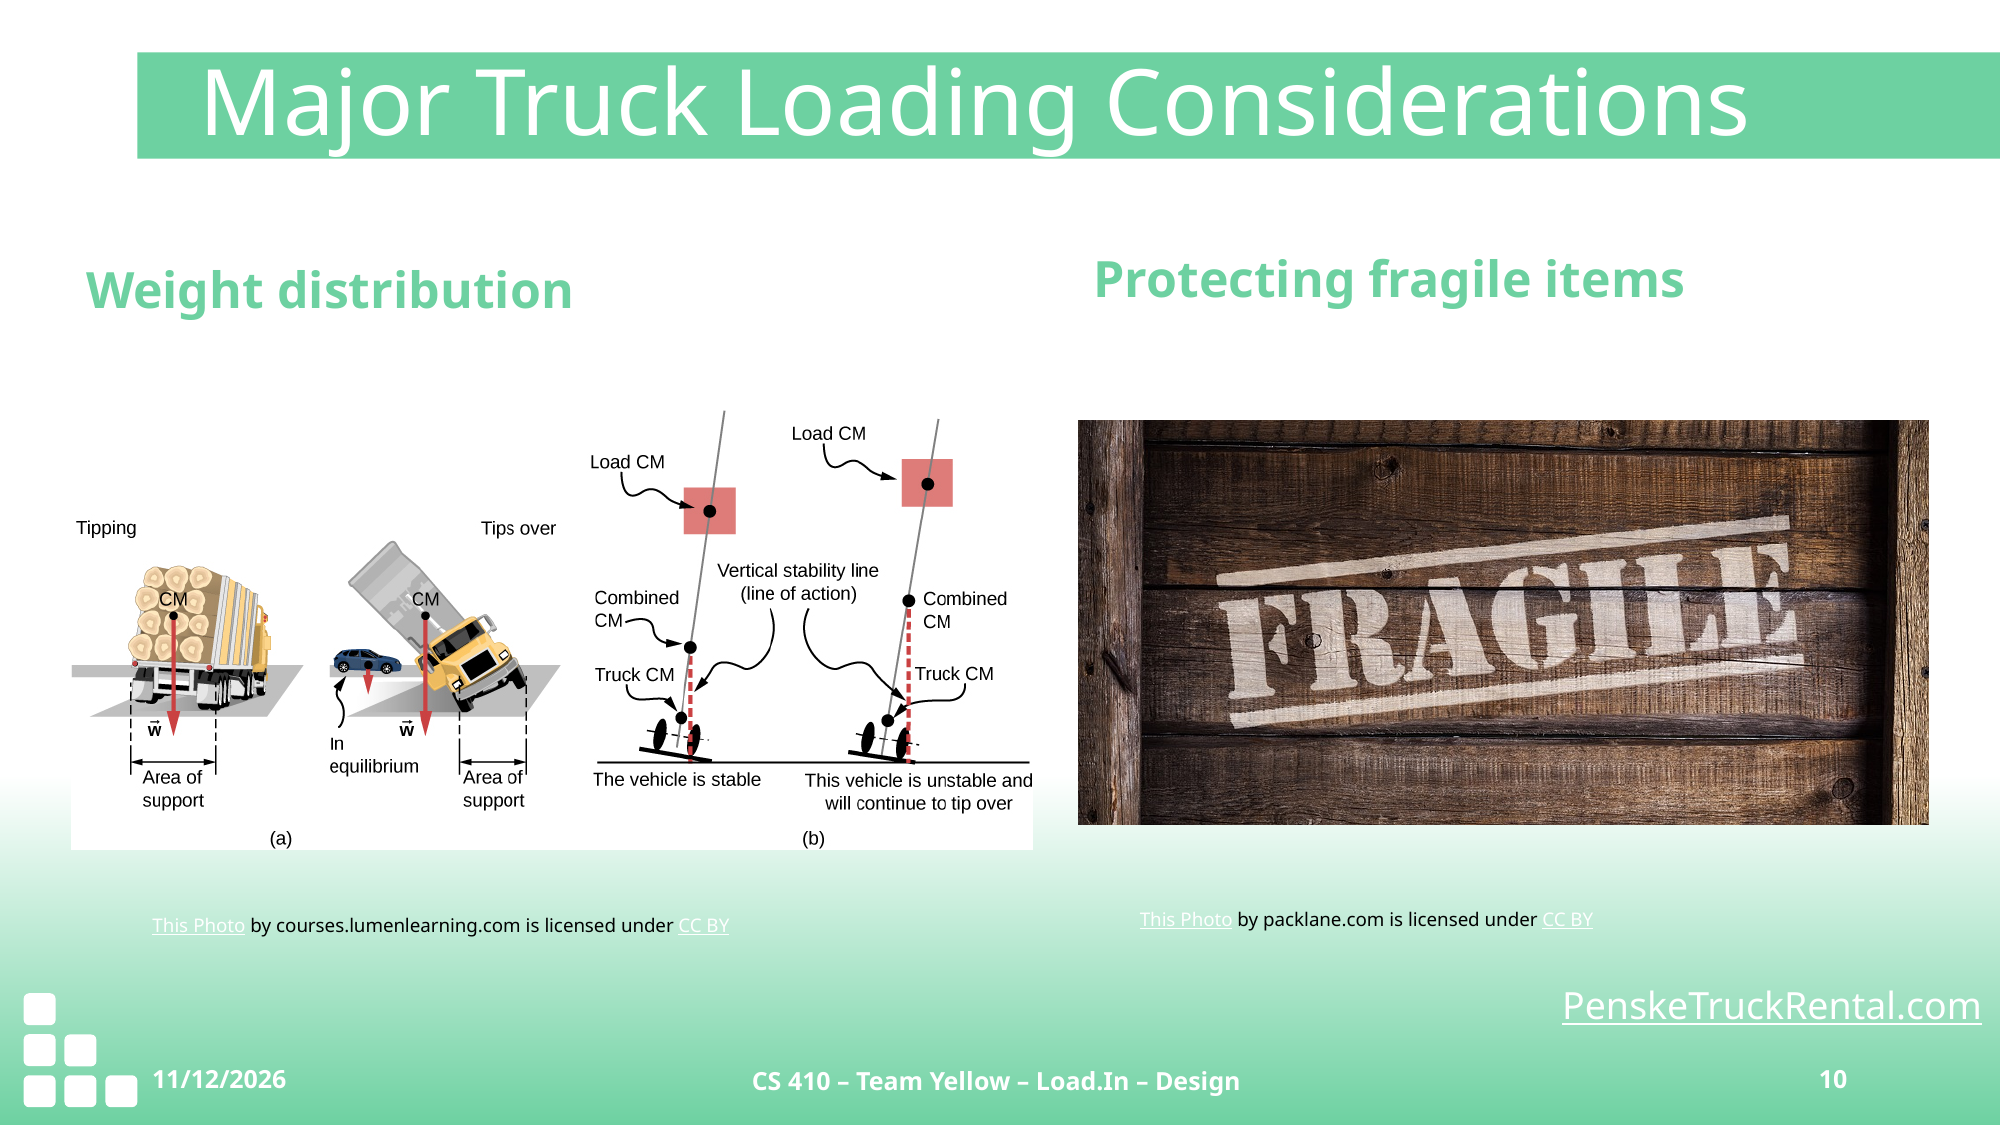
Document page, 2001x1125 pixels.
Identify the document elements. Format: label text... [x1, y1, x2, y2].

text_box CS 410 – Team Yellow – Load.In – Design [662, 1035, 1338, 1125]
picture [1078, 420, 1929, 825]
text_box Weight distribution [71, 266, 918, 402]
picture [71, 410, 1033, 850]
text_box 11/15/2020 [137, 1035, 588, 1125]
text_box Major Truck Loading Considerations [137, 52, 2000, 159]
text_box This Photo by courses.lumenlearning.com is licensed under CC BY [137, 906, 984, 947]
text_box PenskeTruckRental.com [1547, 974, 1997, 1041]
text_box Protecting fragile items [1078, 255, 1929, 391]
text_box This Photo by packlane.com is licensed under CC BY [1124, 899, 1905, 942]
text_box 10 [1412, 1035, 1863, 1125]
